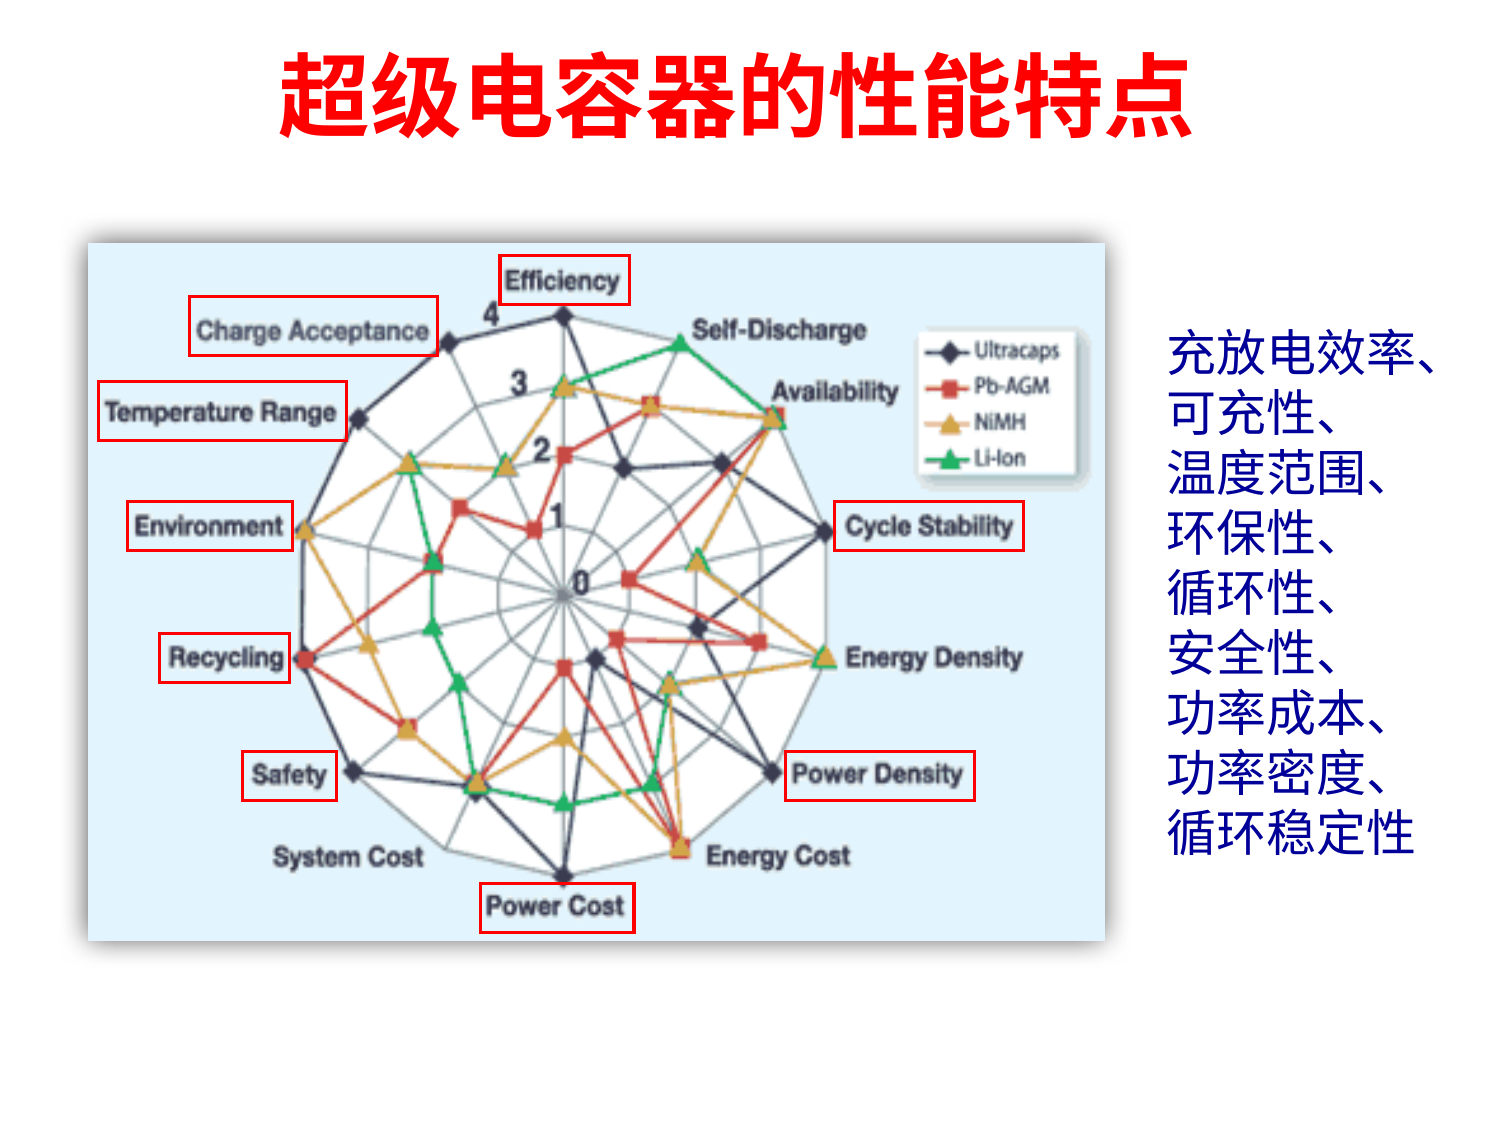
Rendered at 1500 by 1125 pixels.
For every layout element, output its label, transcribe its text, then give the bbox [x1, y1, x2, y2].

title 超级电容器的性能特点 [62, 0, 1413, 188]
picture [88, 243, 1105, 941]
text_box 充放电效率、 可充性、 温度范围、 环保性、 循环性、 安全性、 功率成本、 功率密度、 循环稳定性 [1151, 314, 1483, 869]
